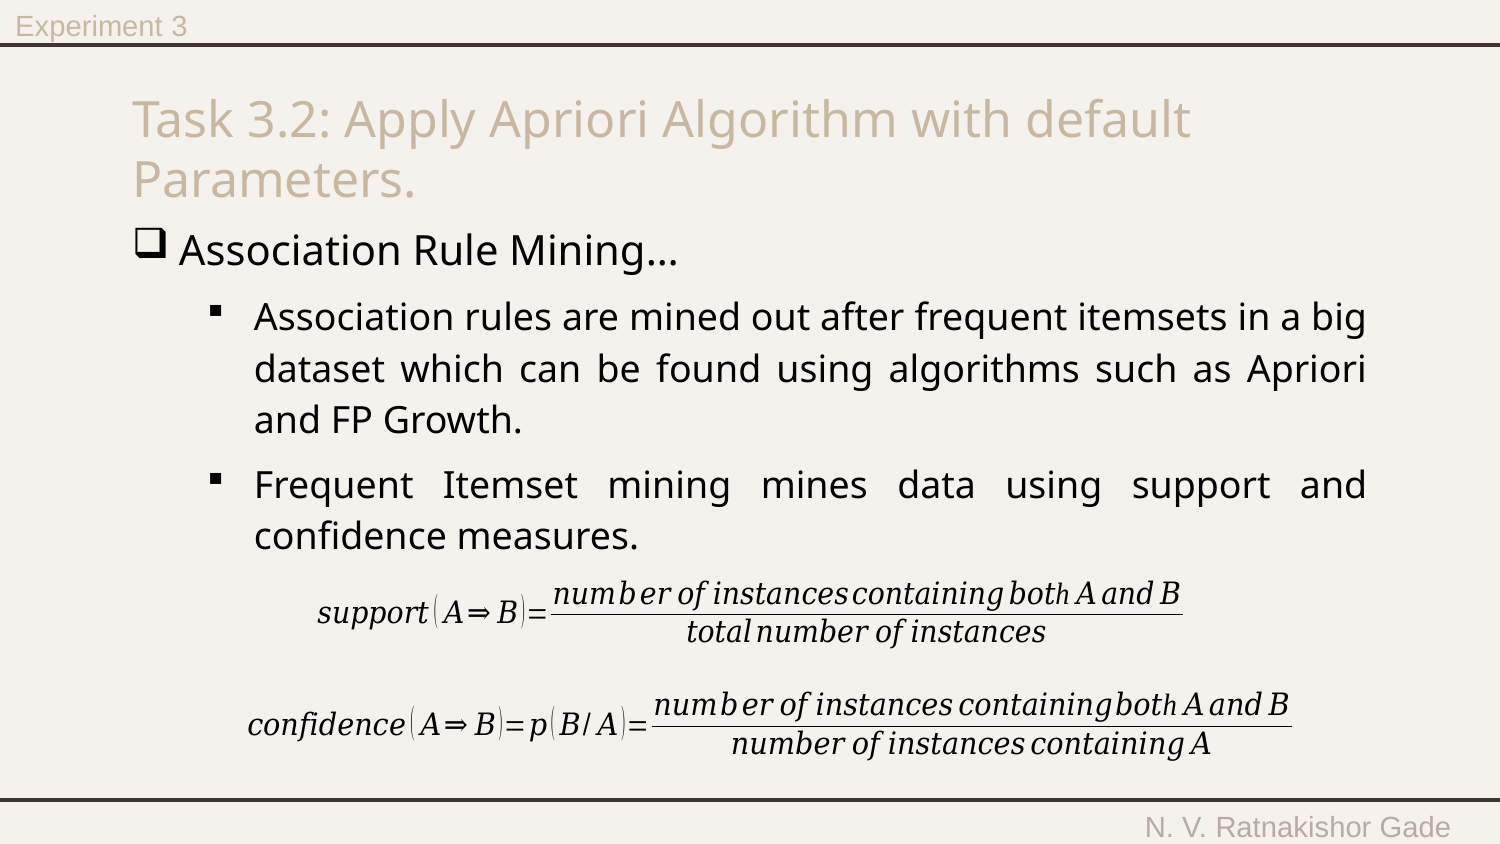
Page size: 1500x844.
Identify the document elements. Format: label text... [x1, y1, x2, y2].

title Task 3.2: Apply Apriori Algorithm with default Parameters. [116, 72, 1424, 167]
text_box Experiment 3 [0, 0, 203, 50]
list Association Rule Mining… Association rules are mined out after frequent itemsets in a big dataset which can be found using algorithms such as Apriori and FP Growth. Frequent Itemset mining mines data using support and confidence measures. [116, 208, 1383, 750]
